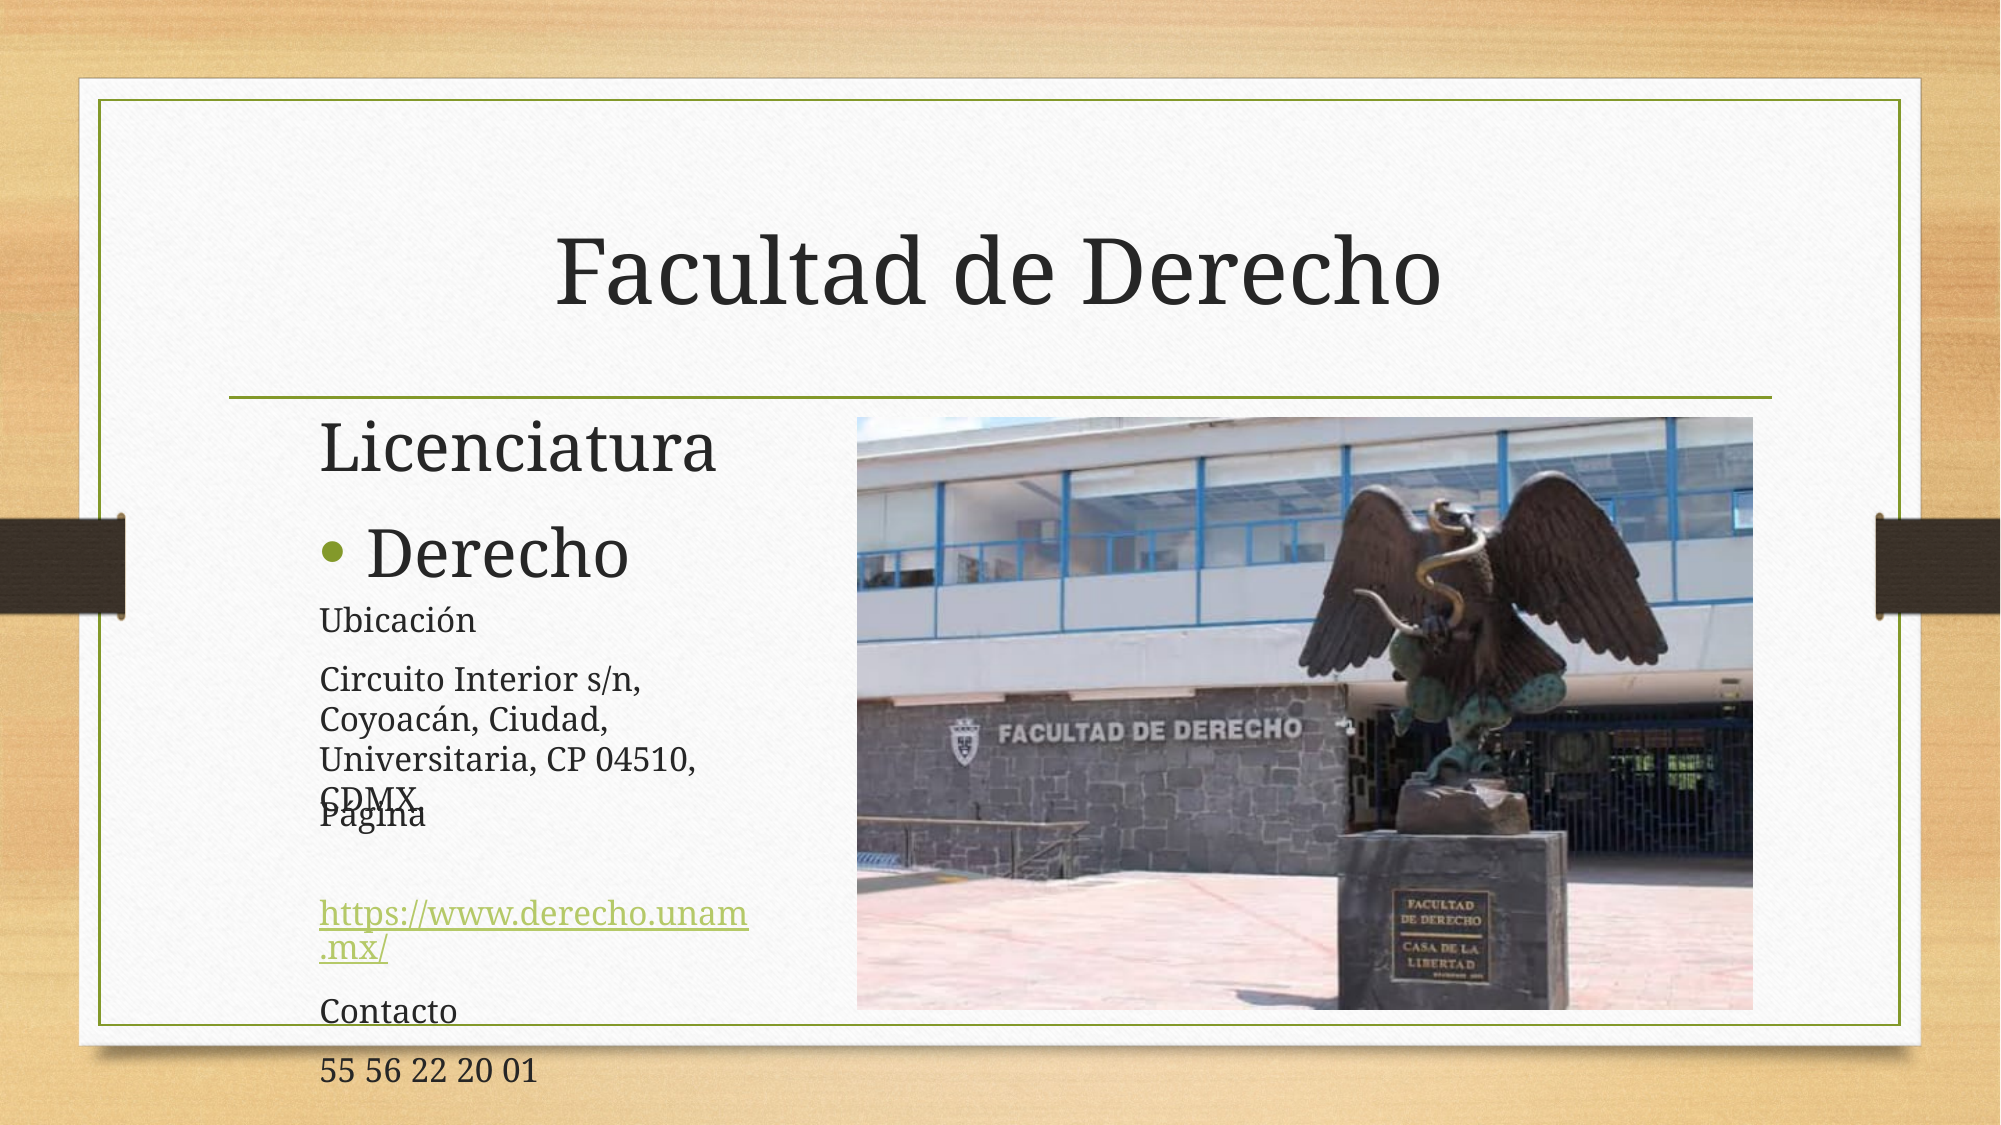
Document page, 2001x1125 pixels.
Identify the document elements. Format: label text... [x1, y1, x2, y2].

text_box Ubicación Circuito Interior s/n, Coyoacán, Ciudad, Universitaria, CP 04510, CDMX. [304, 591, 766, 863]
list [857, 417, 1753, 1010]
text_box Página https://www.derecho.unam.mx/ Contacto 55 56 22 20 01 [304, 863, 766, 1057]
text_box Licenciatura Derecho [304, 397, 766, 591]
title Facultad de Derecho [212, 161, 1788, 375]
picture [0, 0, 2001, 1125]
